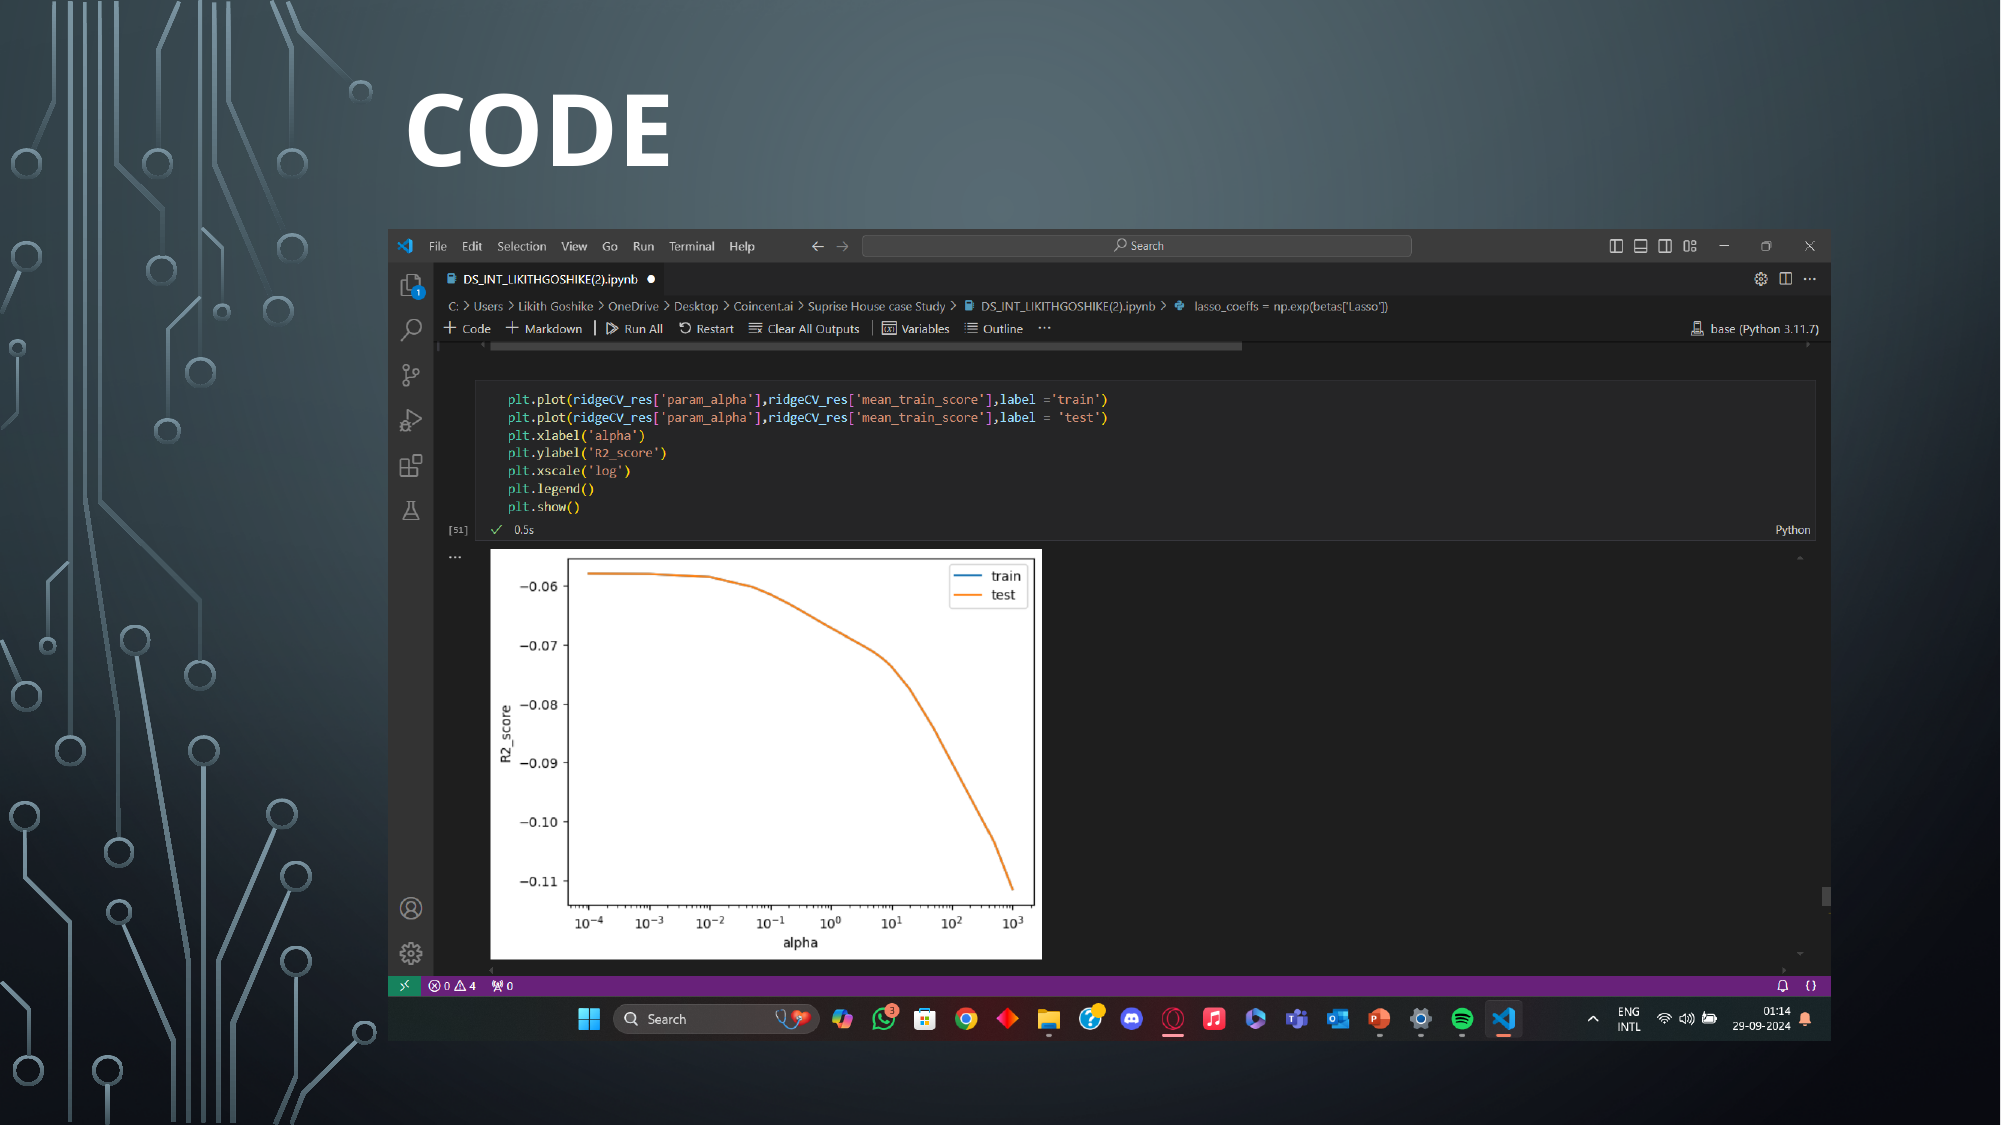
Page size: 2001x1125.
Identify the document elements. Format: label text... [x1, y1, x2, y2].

picture [387, 228, 1831, 1041]
title CODE [388, 0, 1831, 196]
